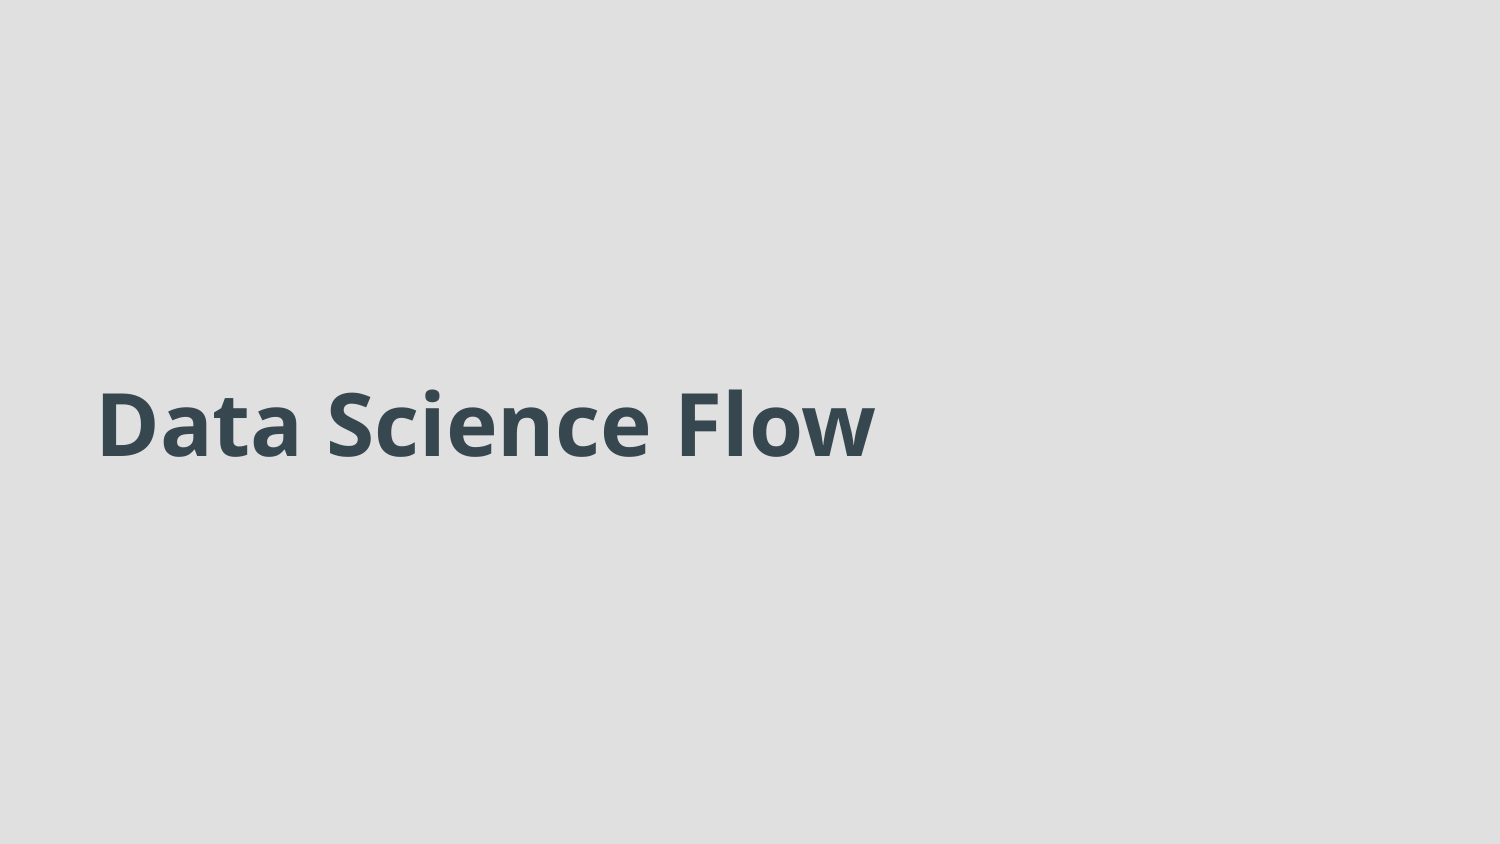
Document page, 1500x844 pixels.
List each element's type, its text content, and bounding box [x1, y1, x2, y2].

title Data Science Flow [80, 86, 1303, 758]
